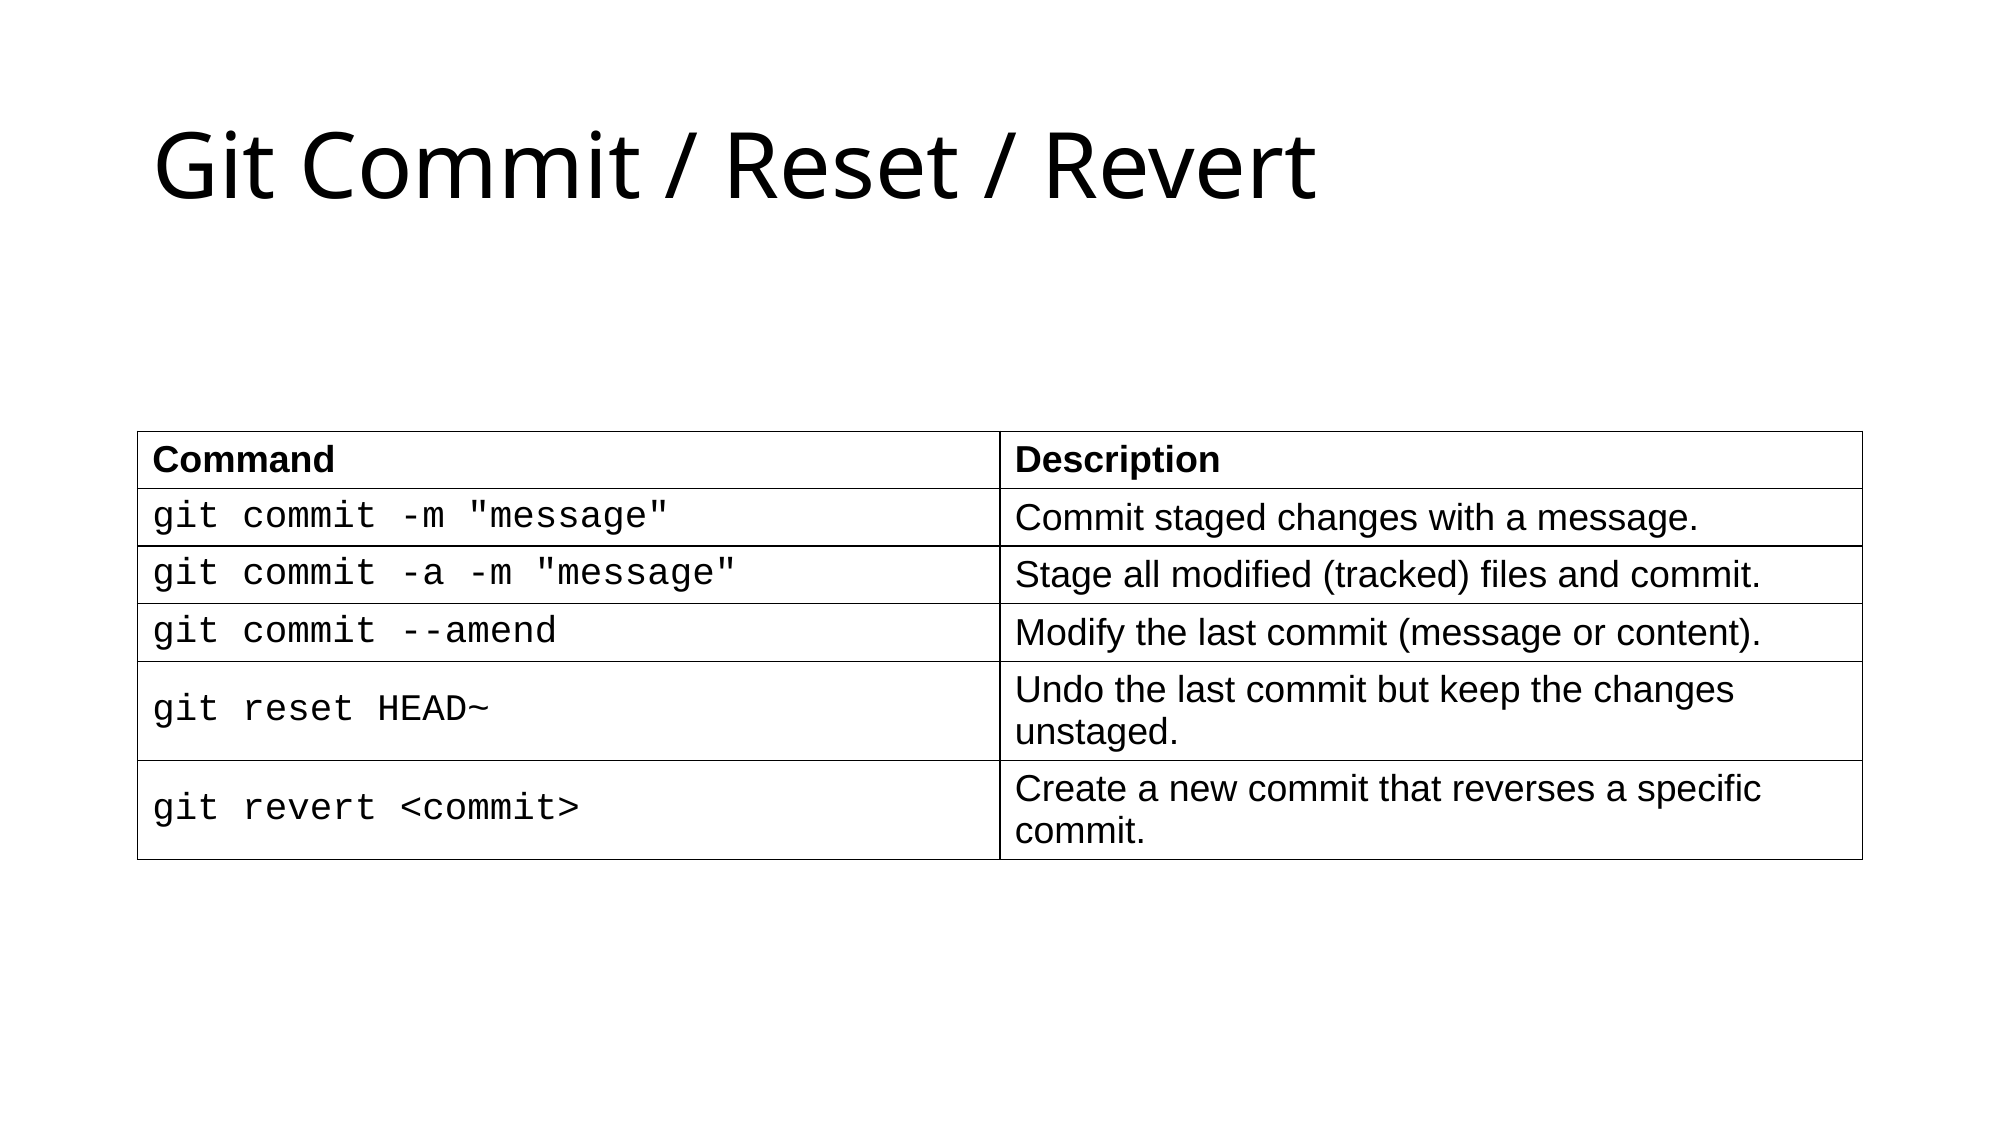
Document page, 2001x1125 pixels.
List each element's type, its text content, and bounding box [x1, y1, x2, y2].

title Git Commit / Reset / Revert [137, 59, 1863, 278]
table_cell Commit staged changes with a message. [1001, 489, 1862, 545]
table_cell Modify the last commit (message or content). [1001, 604, 1862, 661]
table_cell Undo the last commit but keep the changes unstaged. [1001, 662, 1862, 760]
table_cell git commit -a -m "message" [138, 547, 999, 603]
table_cell git commit --amend [138, 604, 999, 661]
table_header Description [1001, 432, 1862, 488]
table_cell git commit -m "message" [138, 489, 999, 545]
table_cell git revert <commit> [138, 761, 999, 859]
table_cell Stage all modified (tracked) files and commit. [1001, 547, 1862, 603]
table_header Command [138, 432, 999, 488]
table_cell git reset HEAD~ [138, 662, 999, 760]
table_cell Create a new commit that reverses a specific commit. [1001, 761, 1862, 859]
